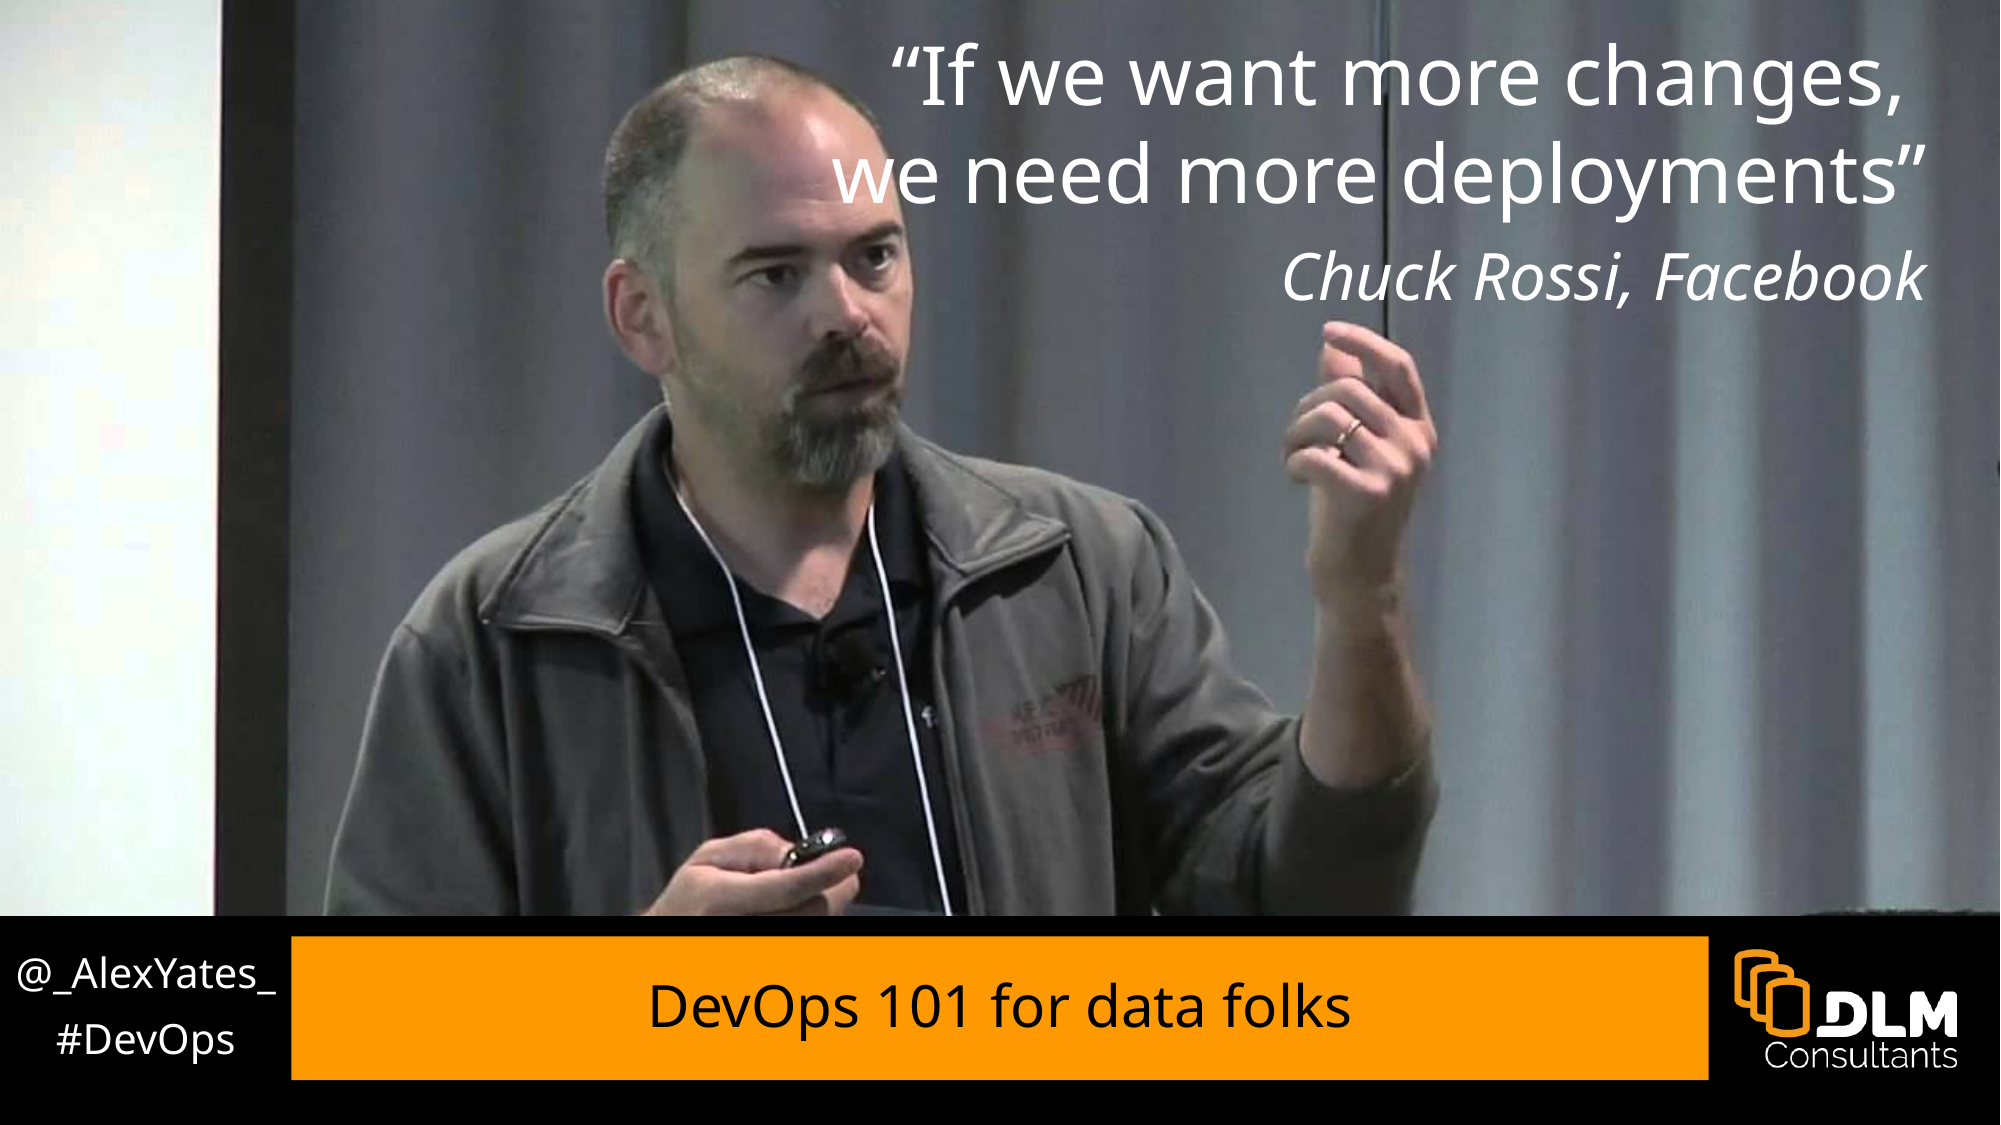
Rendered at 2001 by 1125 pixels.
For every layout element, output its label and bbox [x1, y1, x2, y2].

picture [0, 0, 2000, 916]
picture [1733, 948, 1957, 1068]
